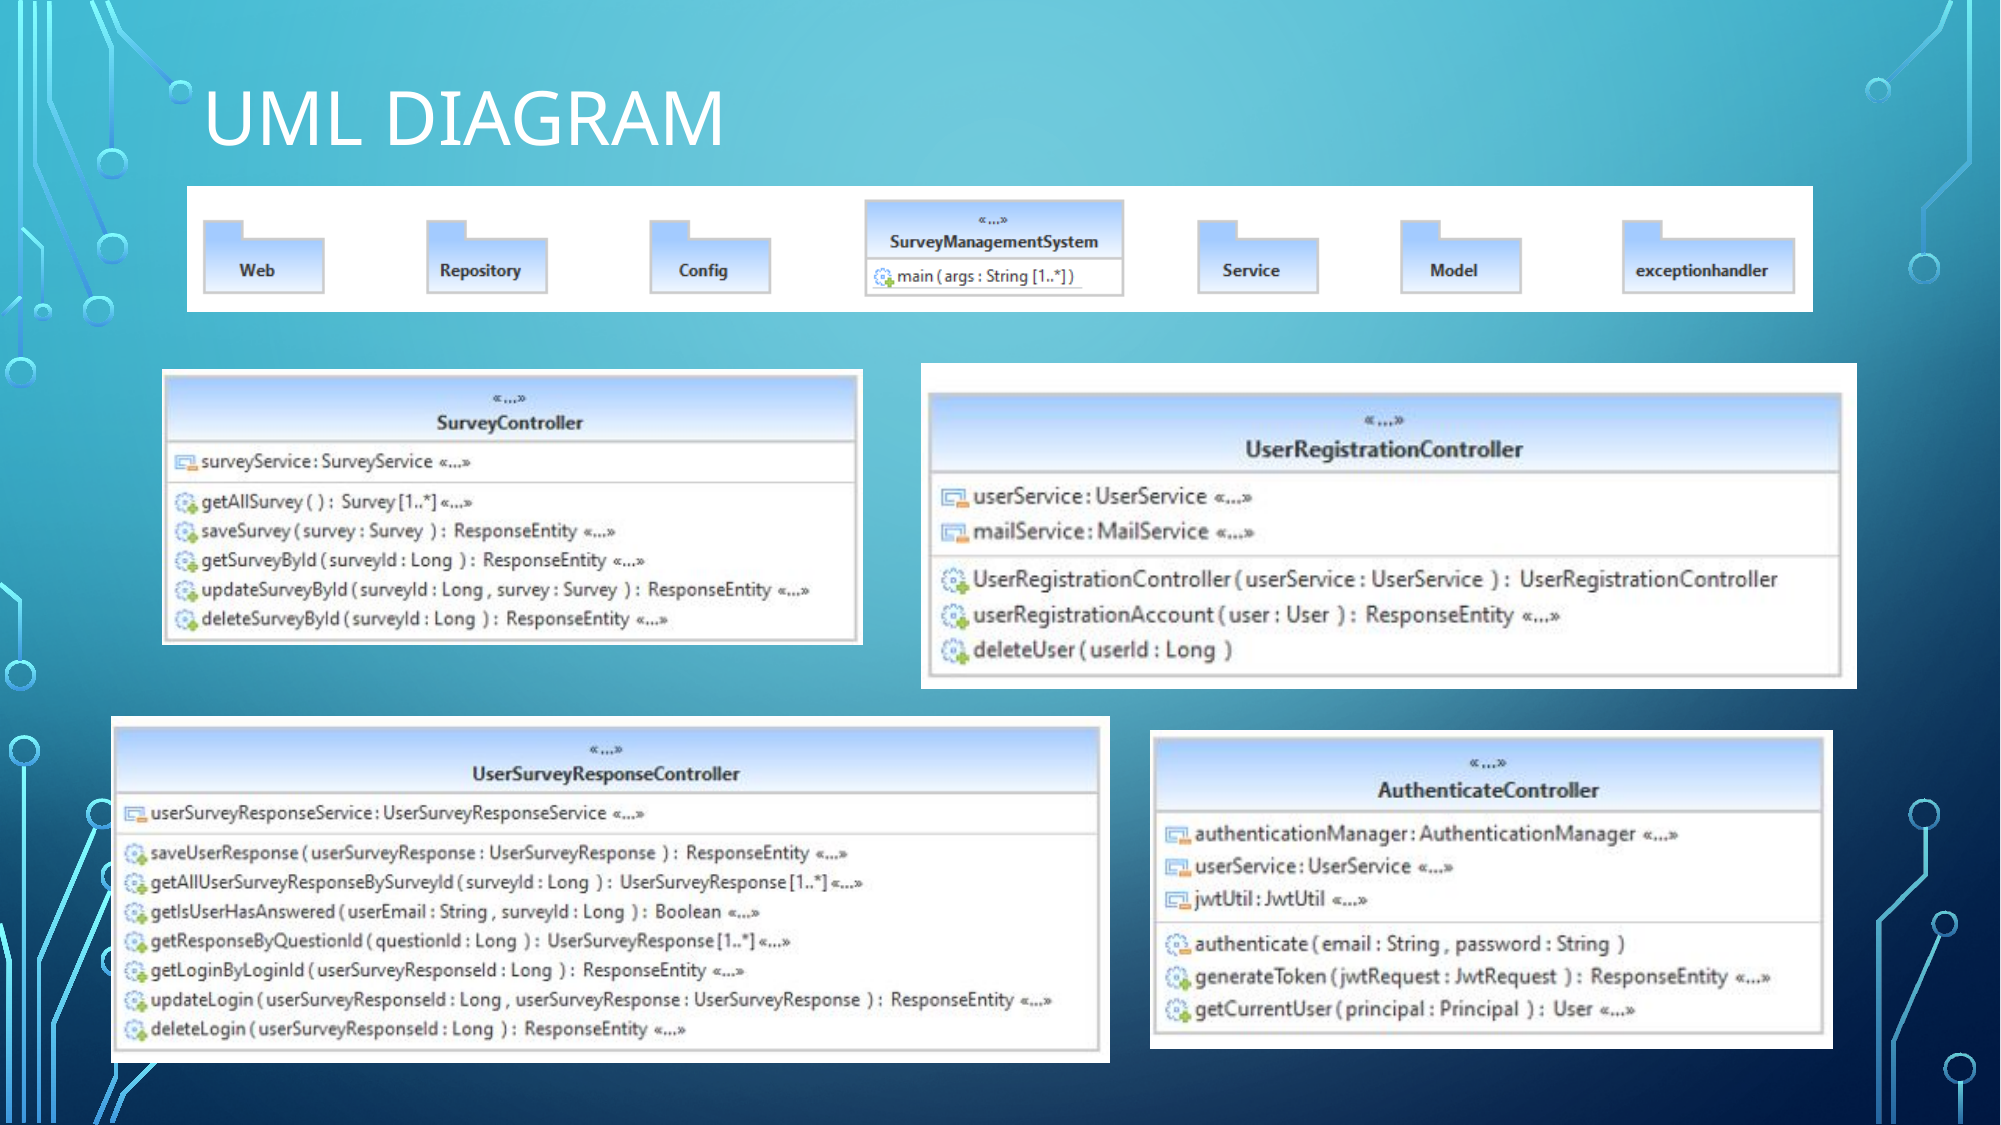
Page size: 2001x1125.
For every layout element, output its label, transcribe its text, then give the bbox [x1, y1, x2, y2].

picture [1149, 730, 1833, 1050]
title Uml diagram [187, 0, 1813, 186]
picture [111, 716, 1111, 1063]
picture [162, 369, 863, 646]
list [186, 186, 1813, 312]
picture [921, 363, 1857, 690]
